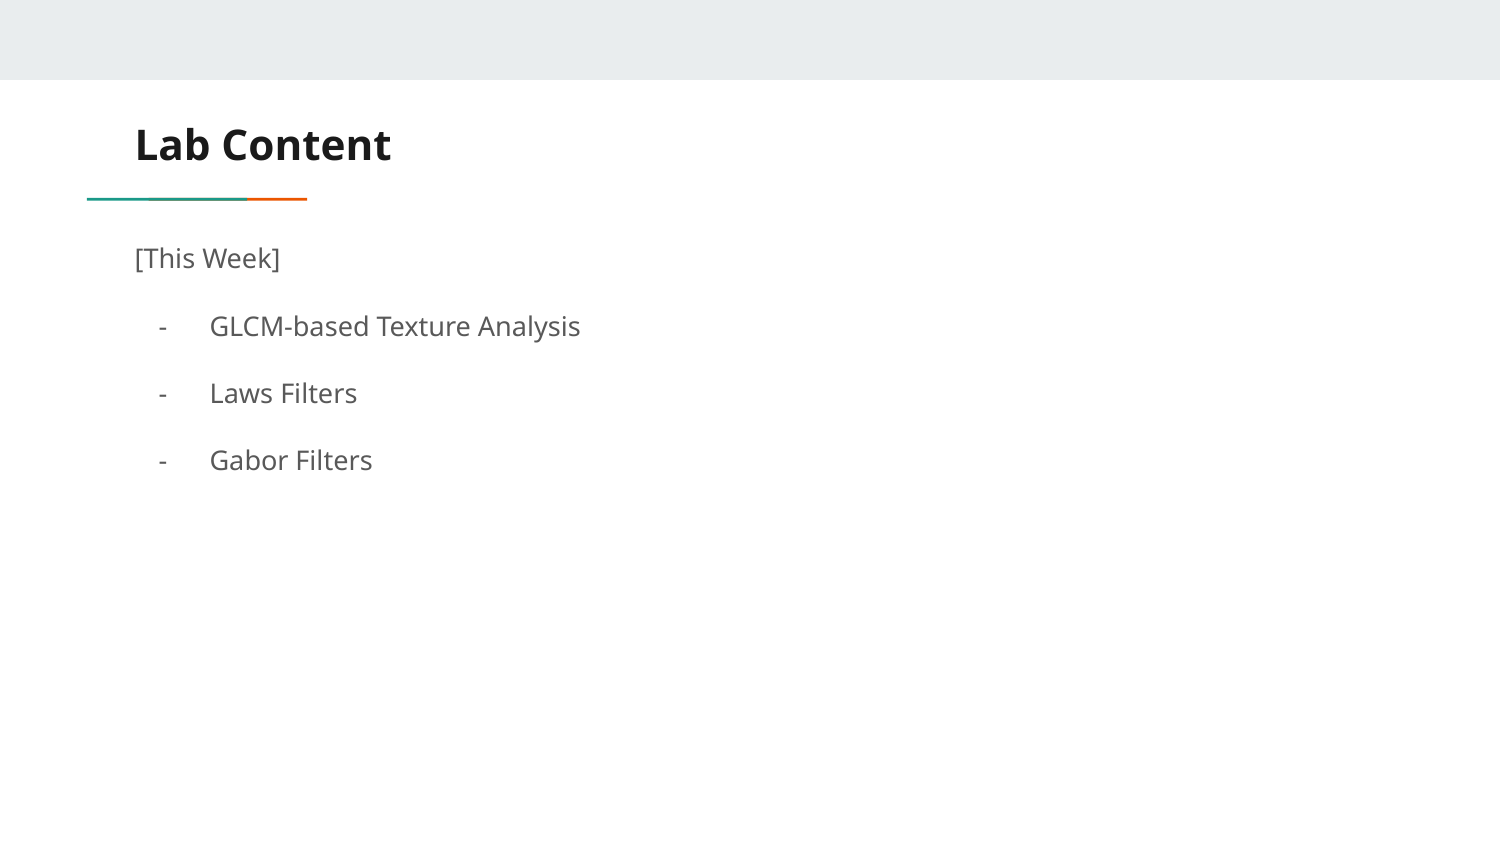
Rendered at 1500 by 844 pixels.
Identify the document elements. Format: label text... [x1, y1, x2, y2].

list [This Week] GLCM-based Texture Analysis Laws Filters Gabor Filters [119, 219, 1381, 712]
title Lab Content [119, 100, 1381, 188]
